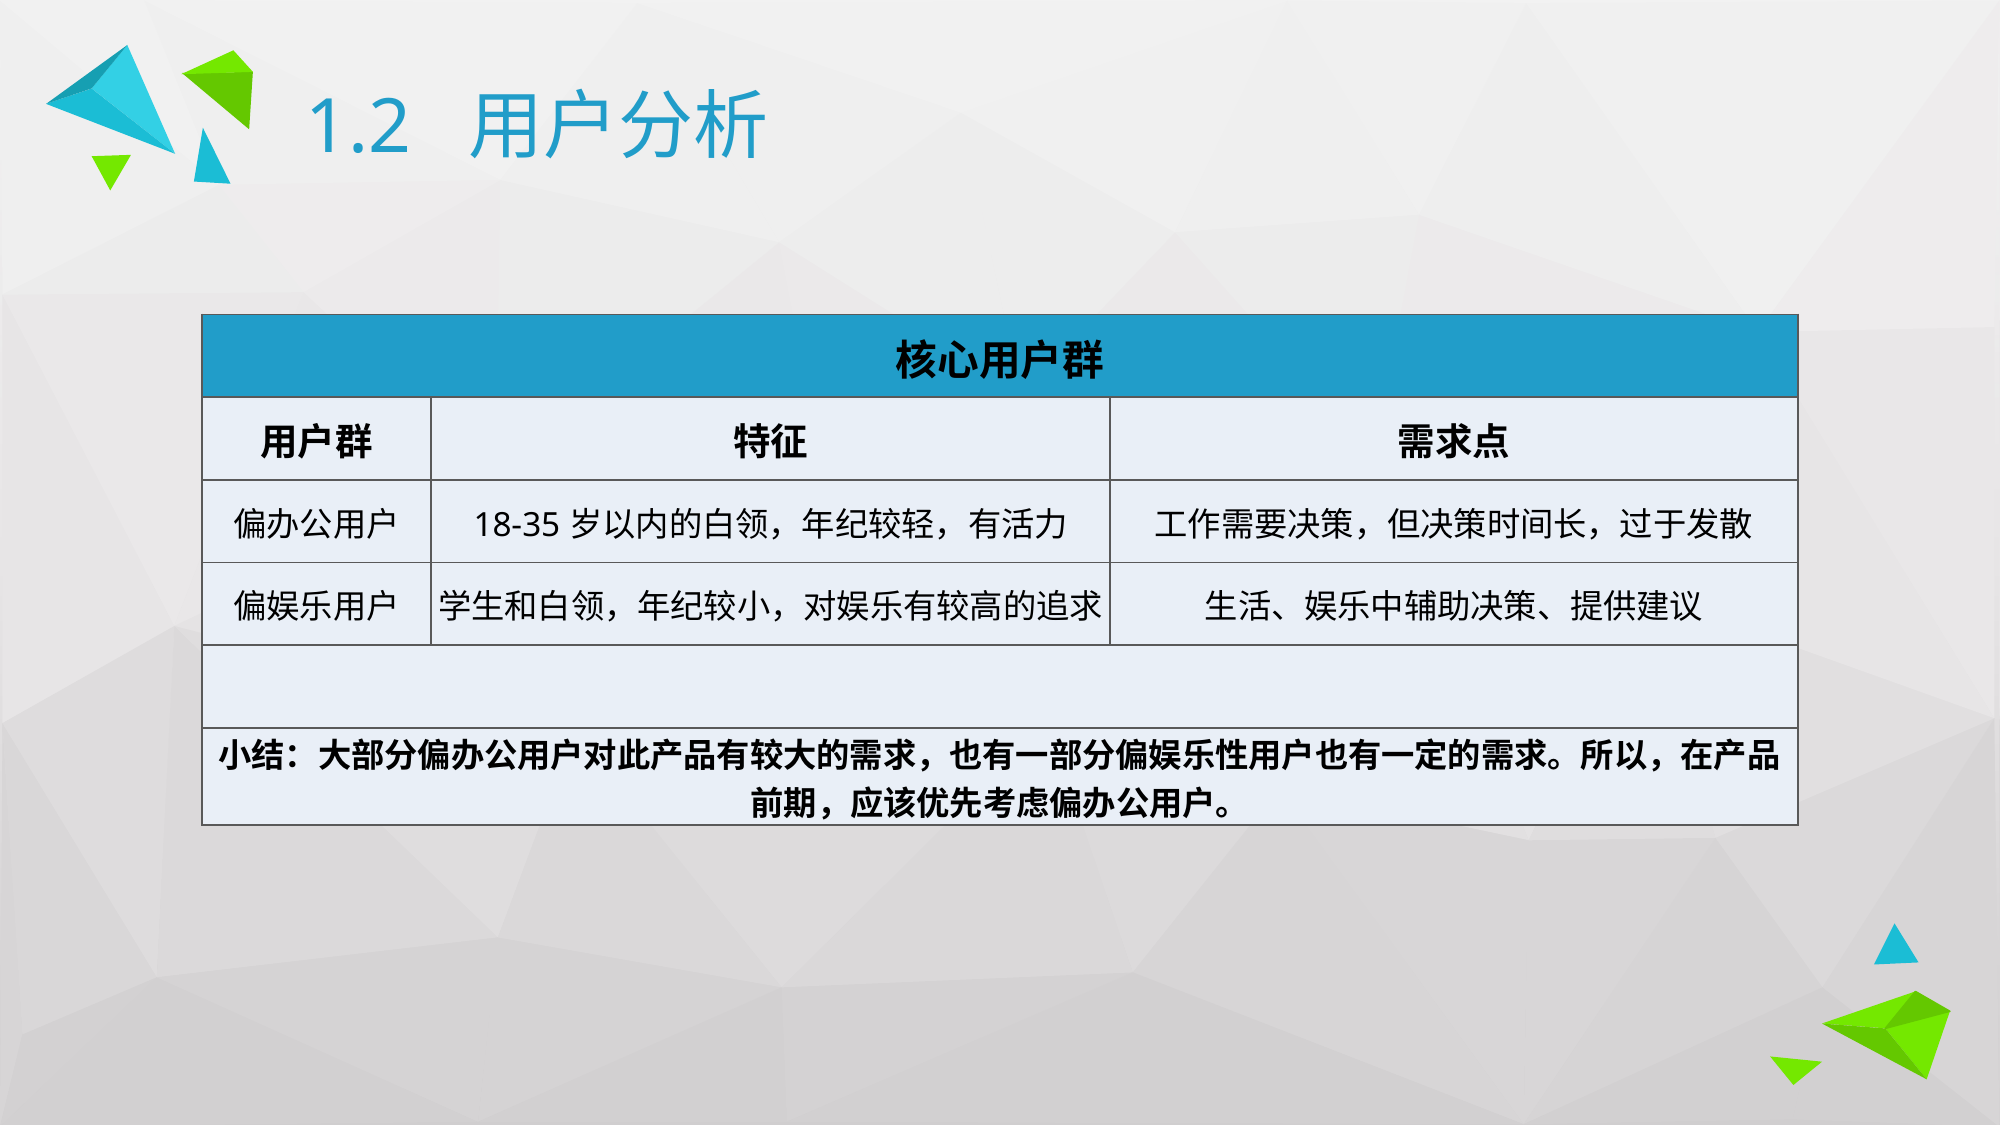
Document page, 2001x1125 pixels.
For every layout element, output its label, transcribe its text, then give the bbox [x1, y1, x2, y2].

table_cell 学生和白领，年纪较小，对娱乐有较高的追求 [432, 563, 1109, 644]
table_cell 18-35岁以内的白领，年纪较轻，有活力 [432, 481, 1109, 562]
table_cell 工作需要决策，但决策时间长，过于发散 [1111, 481, 1797, 562]
table_cell 用户群 [203, 398, 430, 479]
table_cell [203, 646, 1797, 727]
table_cell 生活、娱乐中辅助决策、提供建议 [1111, 563, 1797, 644]
table_header 核心用户群 [203, 315, 1797, 396]
title 1.2 用户分析 [290, 58, 1710, 198]
table_cell 小结：大部分偏办公用户对此产品有较大的需求，也有一部分偏娱乐性用户也有一定的需求。所以，在产品前期，应该优先考虑偏办公用户。 [203, 729, 1797, 824]
table_cell 特征 [432, 398, 1109, 479]
table_cell 偏娱乐用户 [203, 563, 430, 644]
table_cell 偏办公用户 [203, 481, 430, 562]
table_cell 需求点 [1111, 398, 1797, 479]
